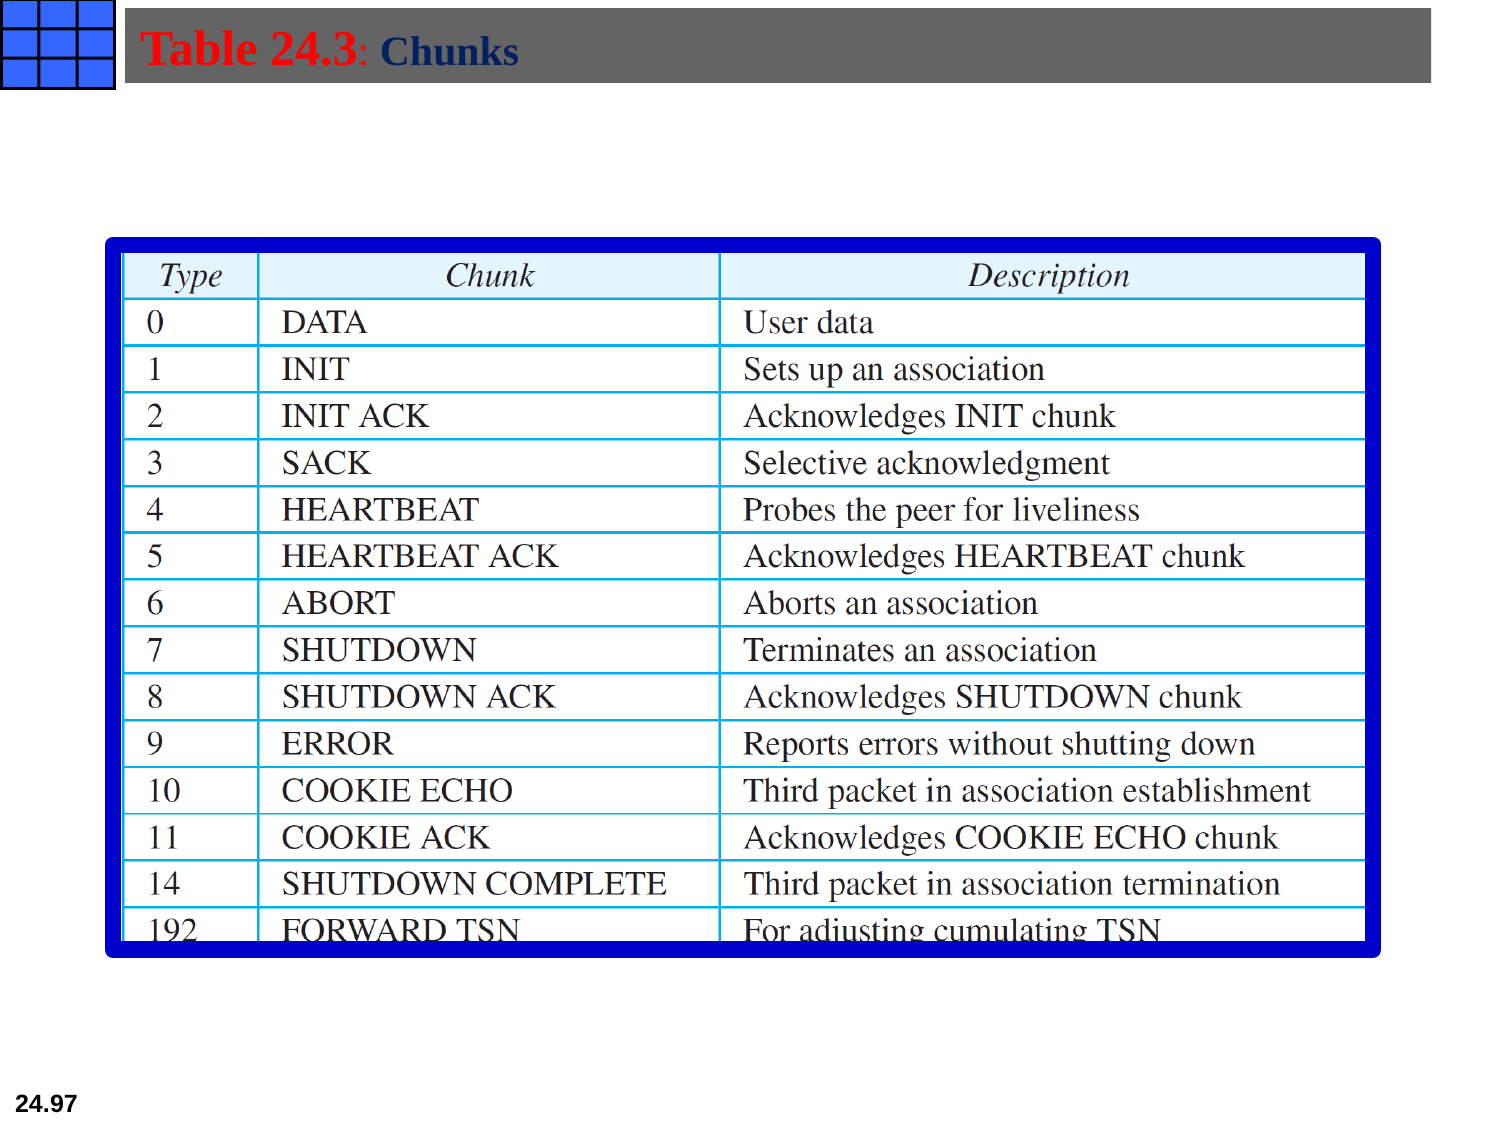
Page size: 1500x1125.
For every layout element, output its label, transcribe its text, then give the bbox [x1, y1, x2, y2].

text_box 24.97 [0, 1049, 313, 1125]
picture [0, 0, 116, 91]
text_box Table 24.3: Chunks [125, 8, 1432, 83]
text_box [112, 237, 1391, 970]
